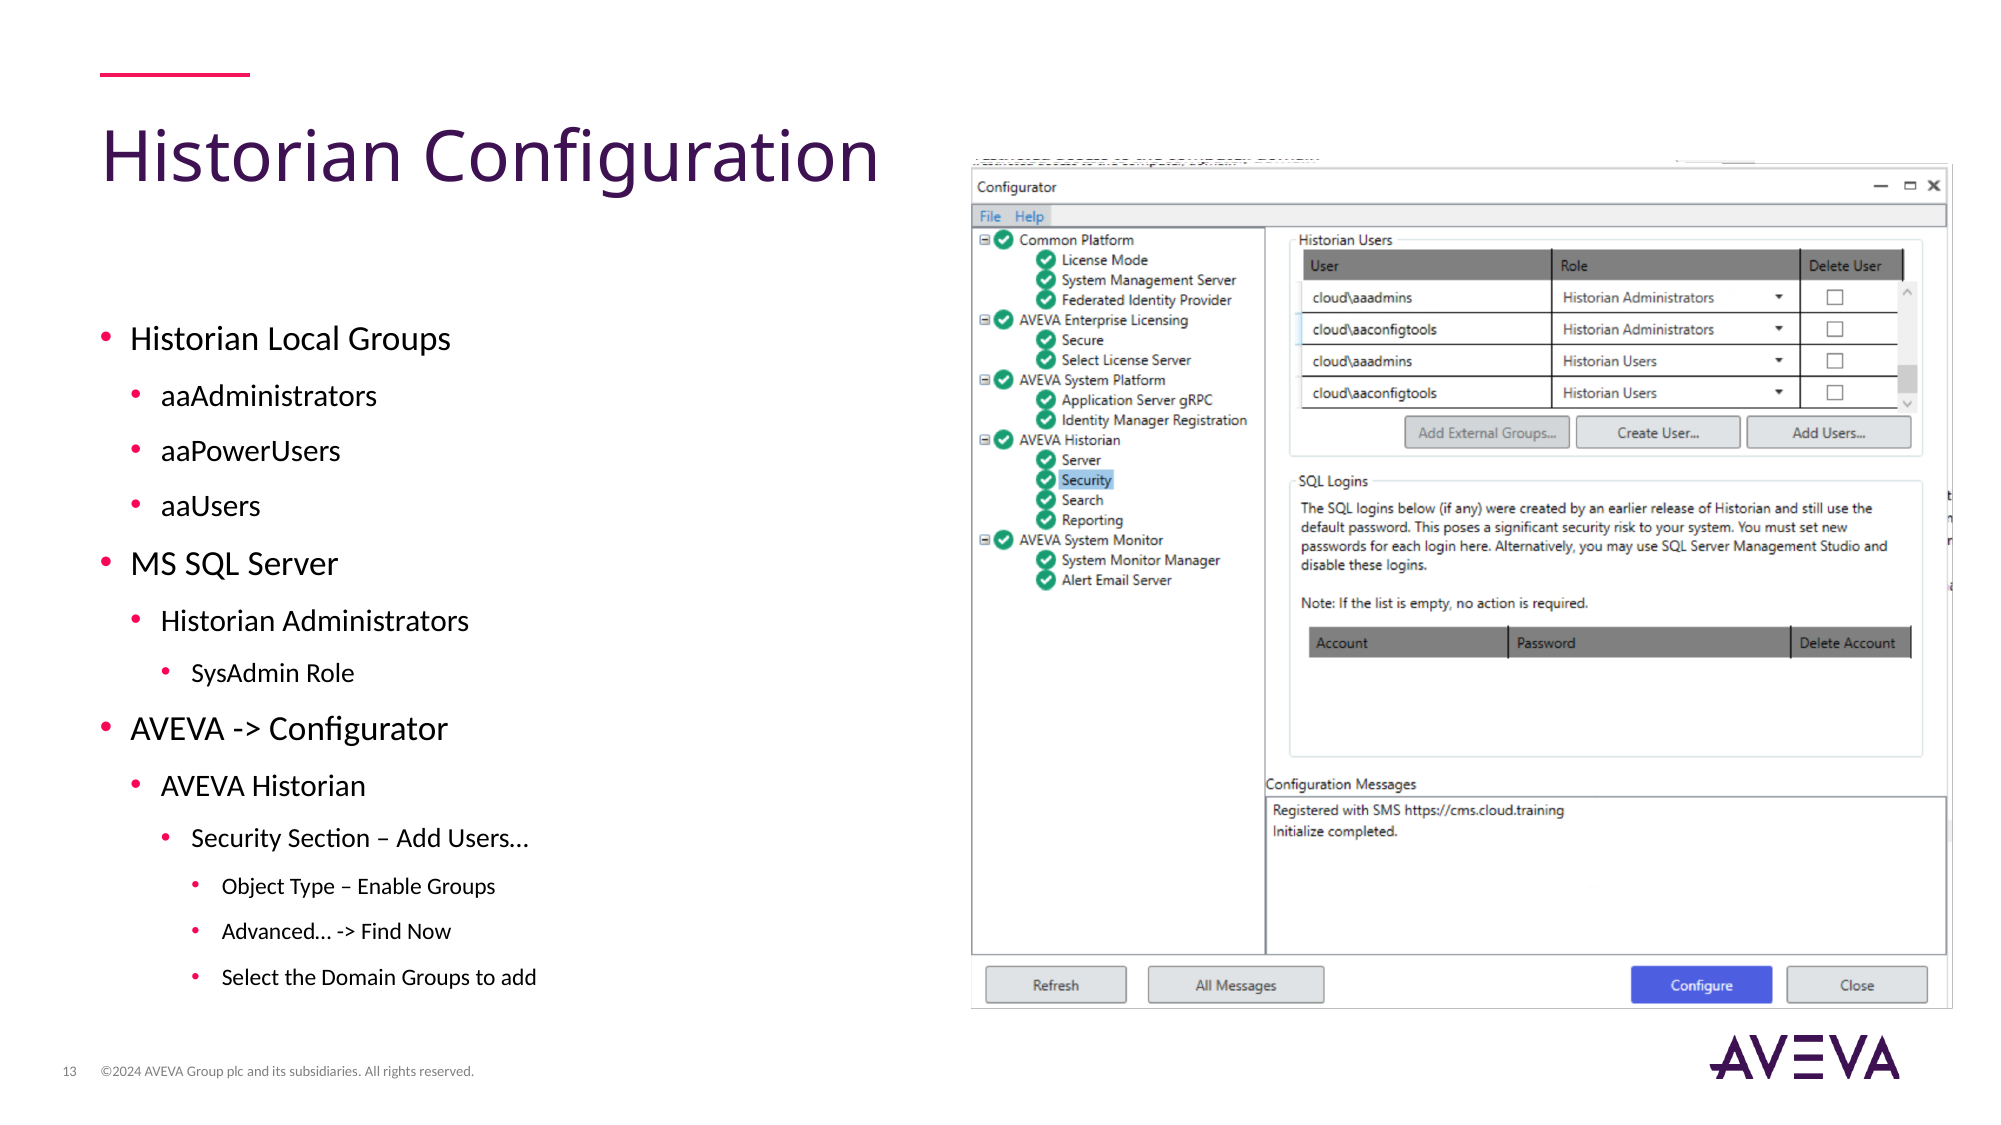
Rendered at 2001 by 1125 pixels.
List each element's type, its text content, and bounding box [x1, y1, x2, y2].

title Historian Configuration [100, 96, 1901, 228]
list Historian Local Groups aaAdministrators aaPowerUsers aaUsers MS SQL Server Historian Administrators SysAdmin Role AVEVA -> Configurator AVEVA Historian Security Section – Add Users… Object Type – Enable Groups Advanced… -> Find Now Select the Domain Groups to add [99, 314, 963, 995]
slide_number 13 [41, 1049, 77, 1080]
footer ©2024 AVEVA Group plc and its subsidiaries. All rights reserved. [100, 1026, 1280, 1080]
picture [971, 159, 1953, 1009]
